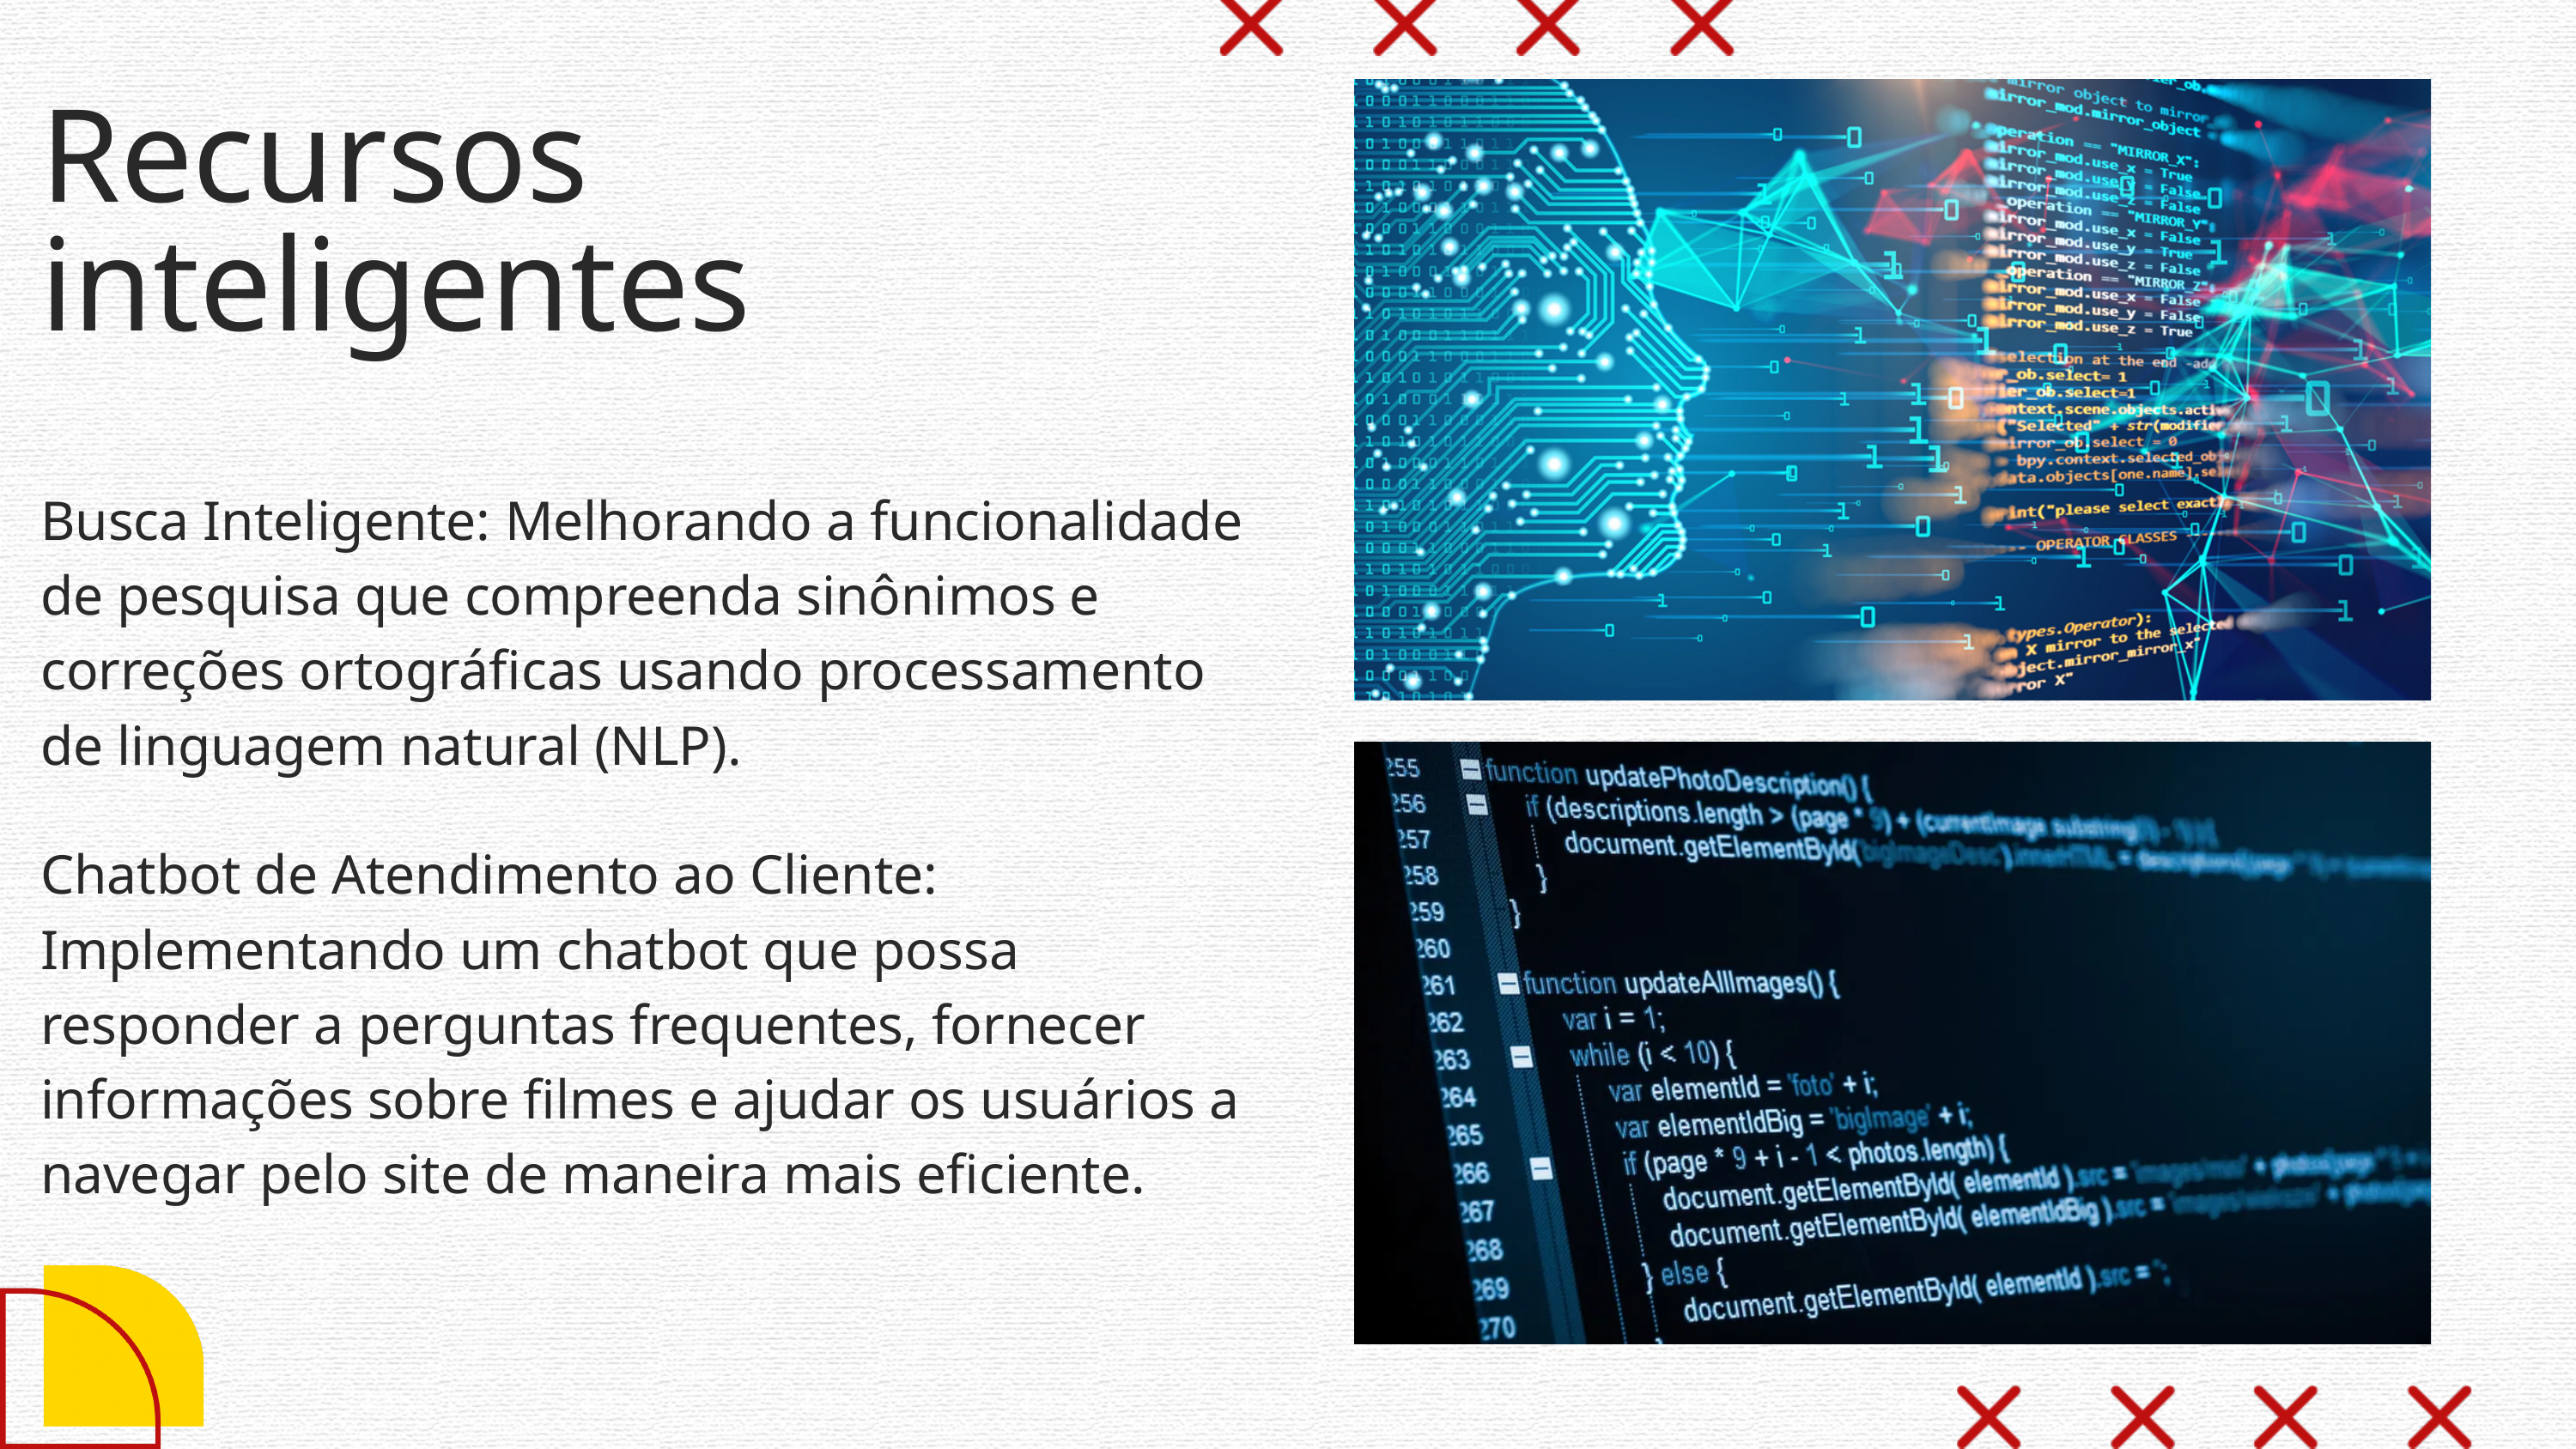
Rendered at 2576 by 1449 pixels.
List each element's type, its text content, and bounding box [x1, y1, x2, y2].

text_box Recursos inteligentes [40, 99, 965, 357]
text_box [1353, 742, 2432, 1344]
text_box [1957, 1385, 2473, 1449]
text_box [1219, 0, 1735, 56]
text_box [0, 1265, 204, 1449]
text_box Chatbot de Atendimento ao Cliente: Implementando um chatbot que possa responder a perguntas frequentes, fornecer informações sobre filmes e ajudar os usuários a navegar pelo site de maneira mais eficiente. [40, 830, 1243, 1204]
text_box [0, 0, 2576, 1449]
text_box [1353, 79, 2432, 700]
text_box Busca Inteligente: Melhorando a funcionalidade de pesquisa que compreenda sinônimos e correções ortográficas usando processamento de linguagem natural (NLP). [40, 476, 1243, 776]
